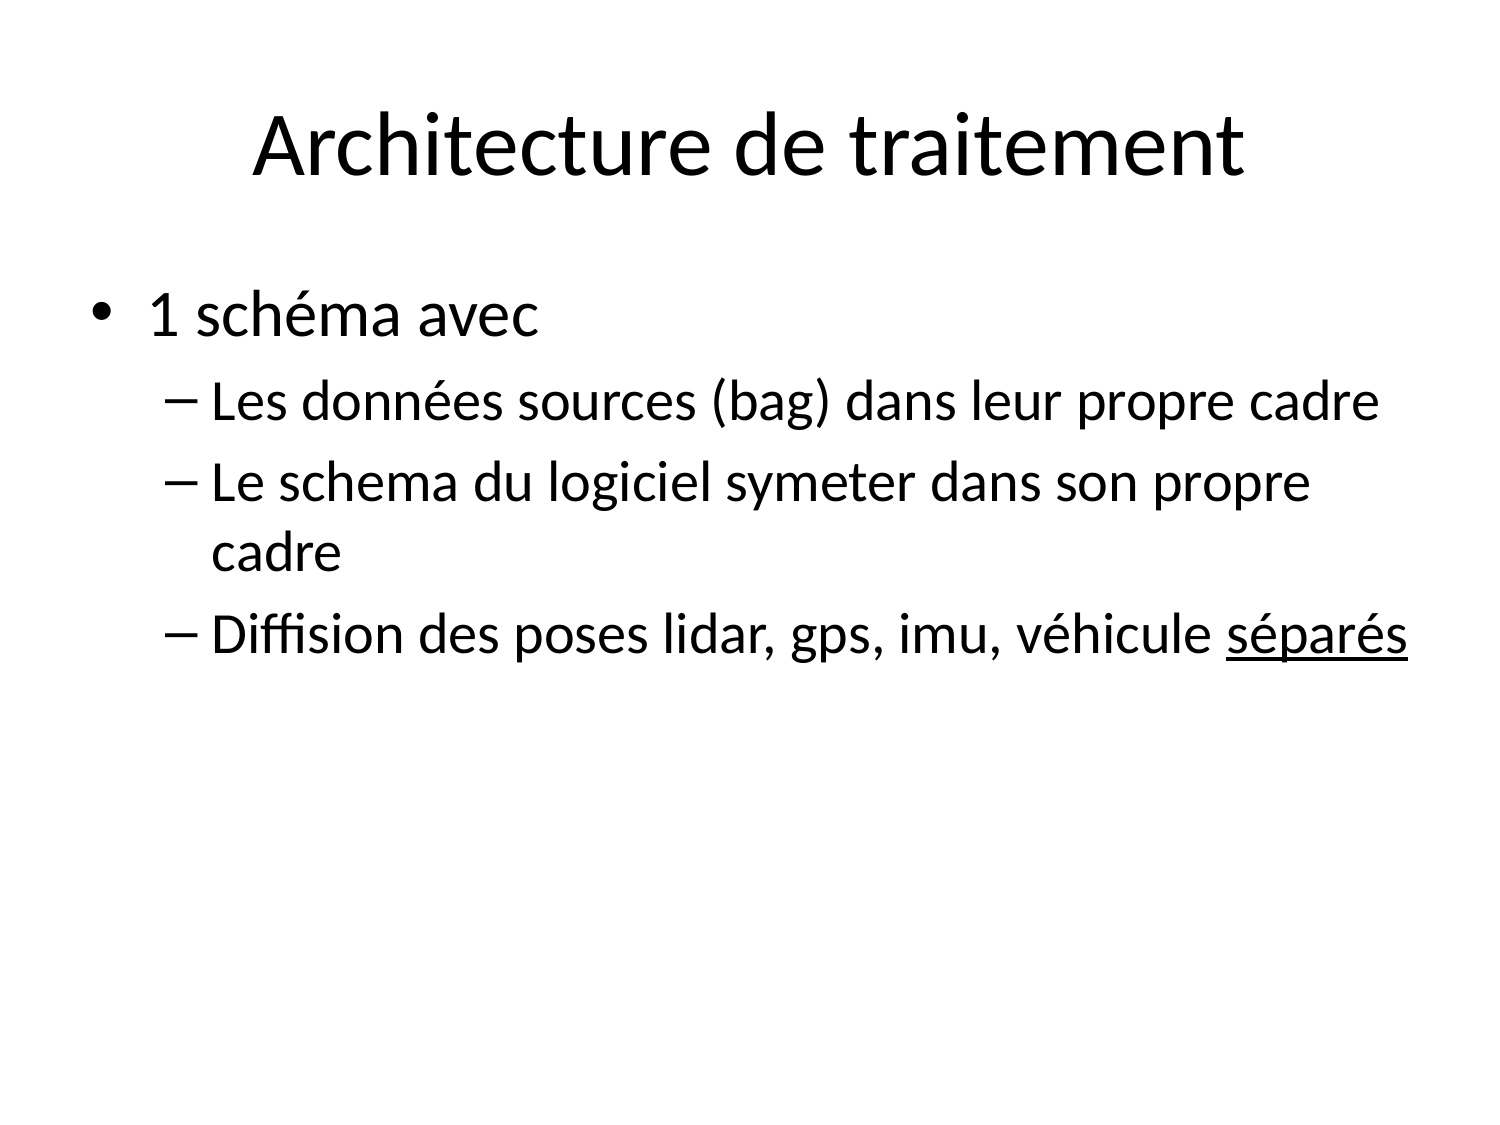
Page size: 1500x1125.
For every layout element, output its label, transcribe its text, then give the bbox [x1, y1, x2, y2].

list 1 schéma avec Les données sources (bag) dans leur propre cadre Le schema du logiciel symeter dans son propre cadre Diffision des poses lidar, gps, imu, véhicule séparés [75, 262, 1425, 1005]
title Architecture de traitement [75, 45, 1425, 233]
